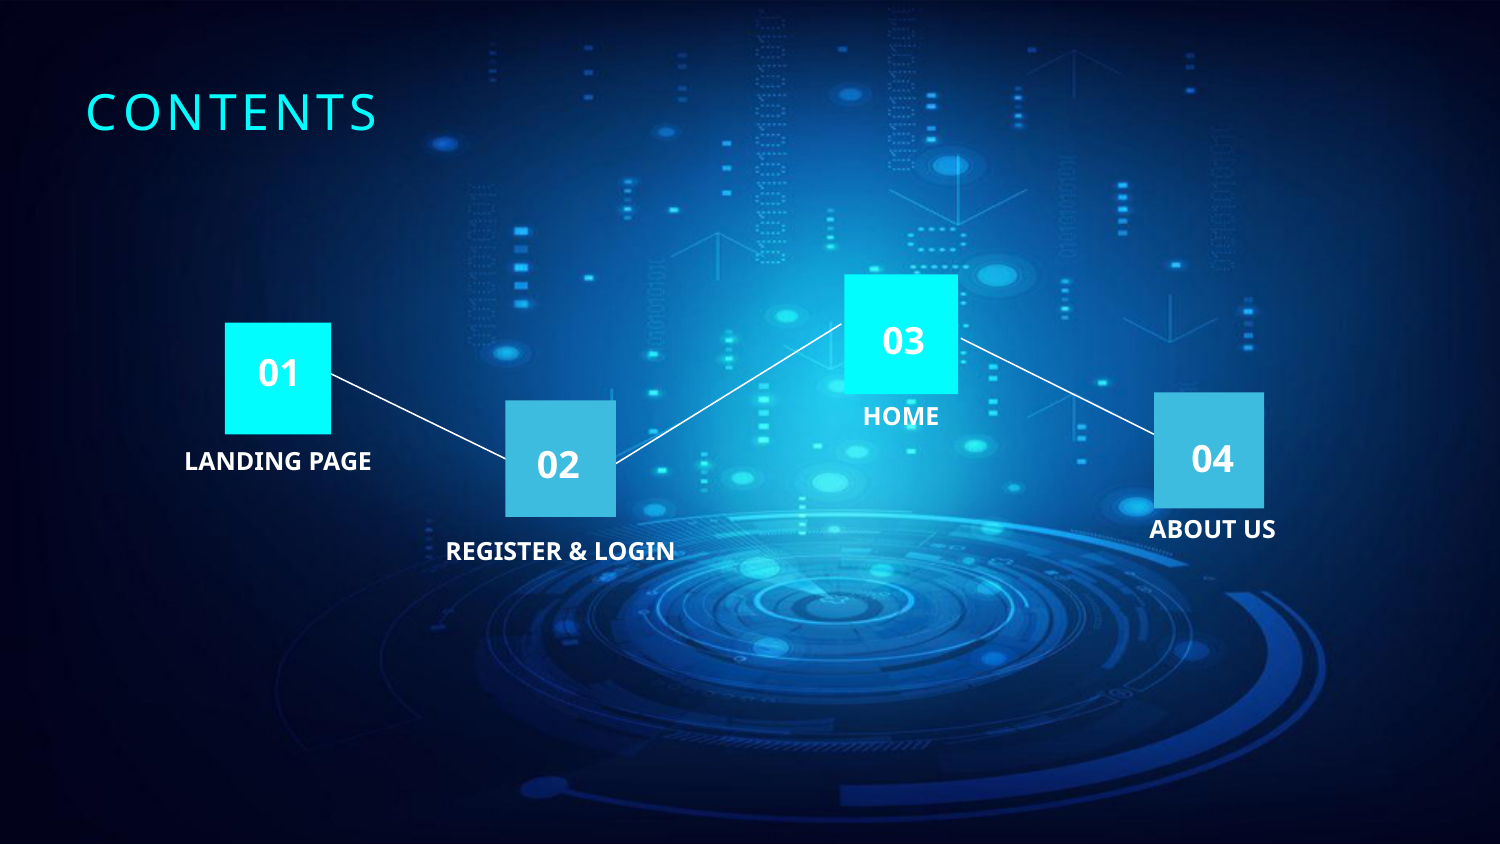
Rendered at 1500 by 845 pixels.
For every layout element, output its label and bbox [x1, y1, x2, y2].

text_box [1153, 392, 1265, 509]
text_box [224, 322, 332, 435]
picture [0, 0, 1500, 844]
text_box [505, 400, 617, 518]
text_box [844, 274, 959, 395]
